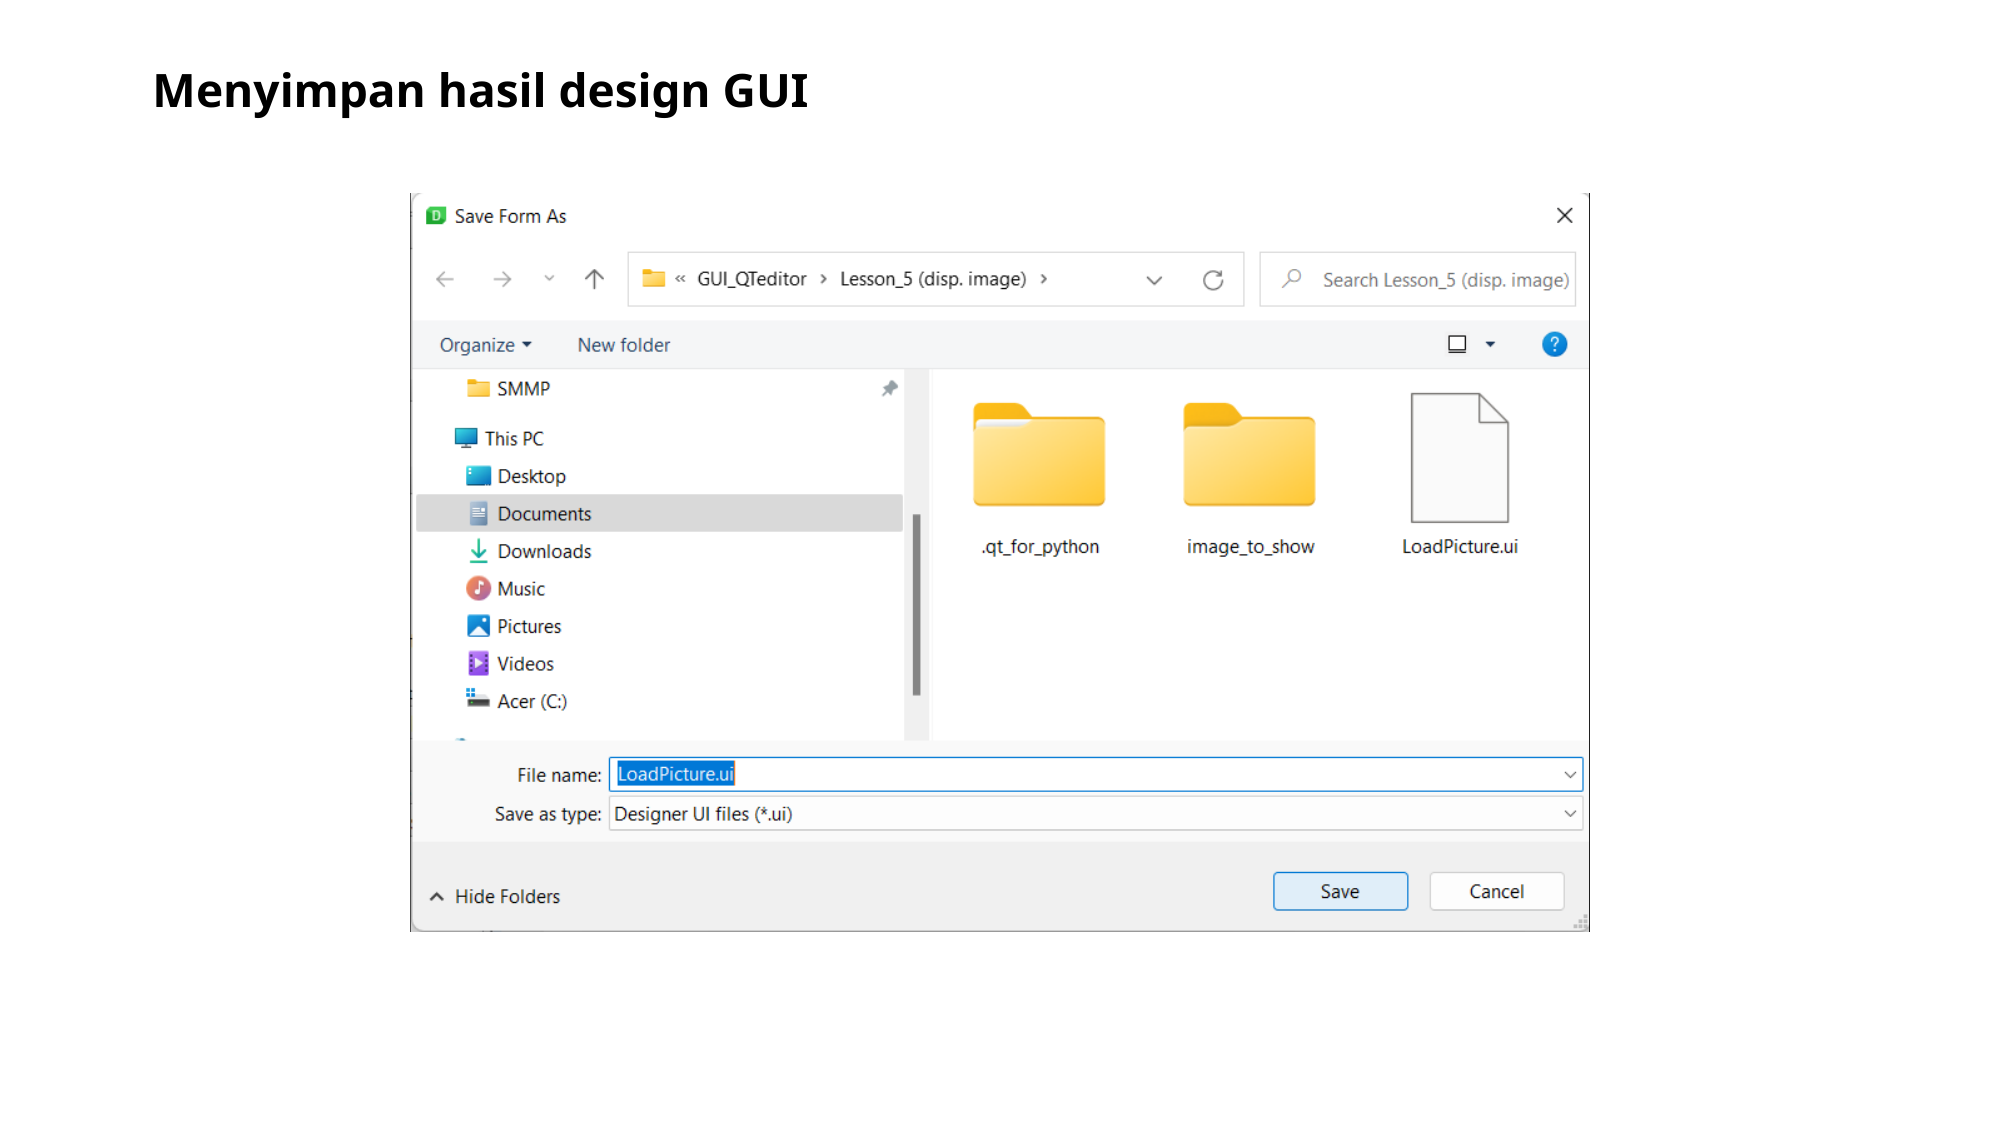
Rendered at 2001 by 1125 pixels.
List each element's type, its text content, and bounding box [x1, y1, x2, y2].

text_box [410, 193, 1590, 932]
title Menyimpan hasil design GUI [137, 59, 1863, 125]
